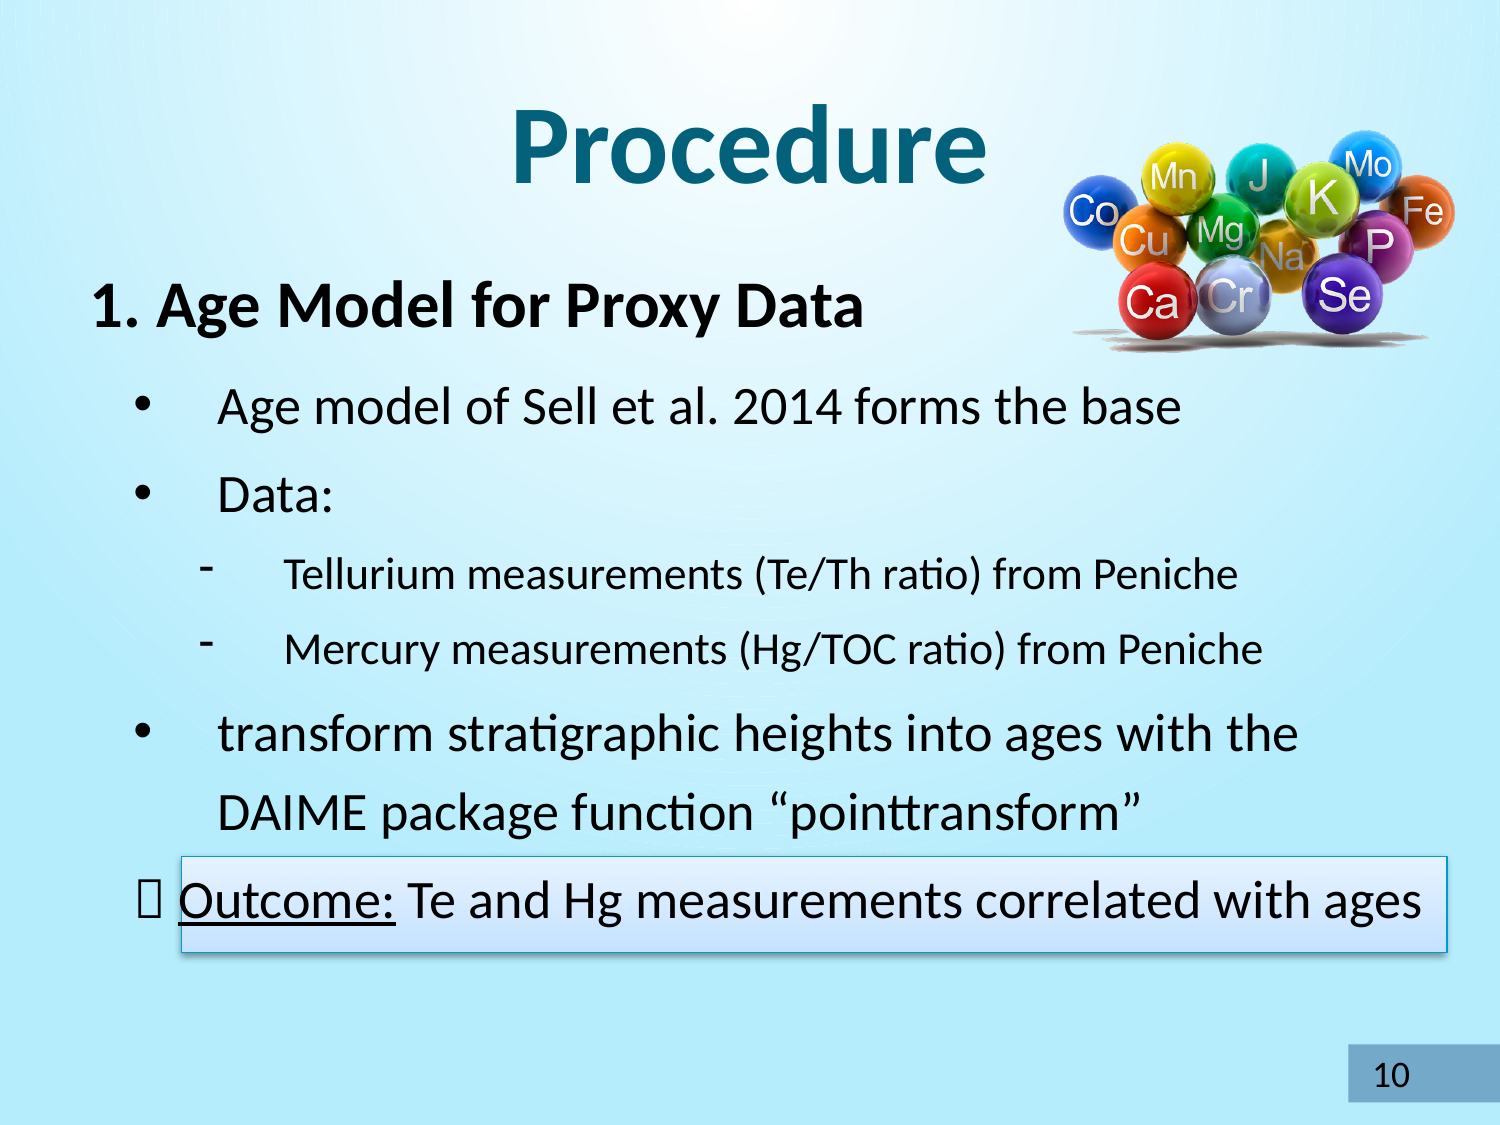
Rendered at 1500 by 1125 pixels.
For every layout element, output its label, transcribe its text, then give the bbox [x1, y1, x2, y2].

title Procedure [75, 45, 1425, 233]
picture [1021, 78, 1500, 408]
text_box [1346, 1042, 1500, 1104]
text_box 1. Age Model for Proxy Data [74, 253, 1016, 349]
list Age model of Sell et al. 2014 forms the base Data: Tellurium measurements (Te/Th ratio) from Peniche Mercury measurements (Hg/TOC ratio) from Peniche transform stratigraphic heights into ages with the DAIME package function “pointtransform”  Outcome: Te and Hg measurements correlated with ages [52, 349, 1475, 1019]
slide_number 10 [1074, 1042, 1425, 1103]
